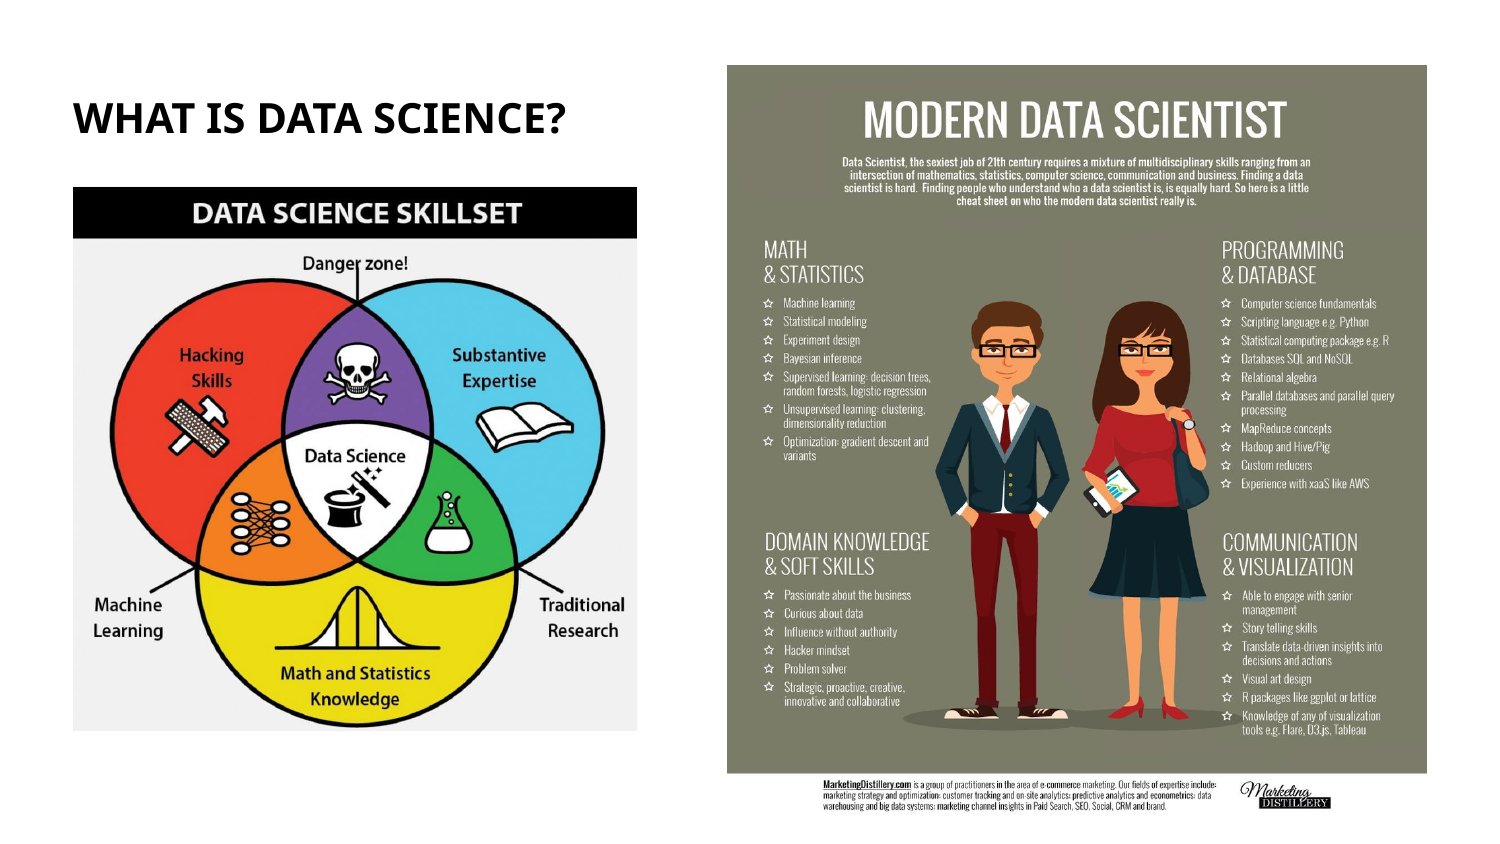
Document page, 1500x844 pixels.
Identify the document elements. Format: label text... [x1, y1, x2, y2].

picture [72, 186, 638, 732]
picture [727, 64, 1427, 819]
text_box WHAT IS DATA SCIENCE? [73, 85, 722, 135]
